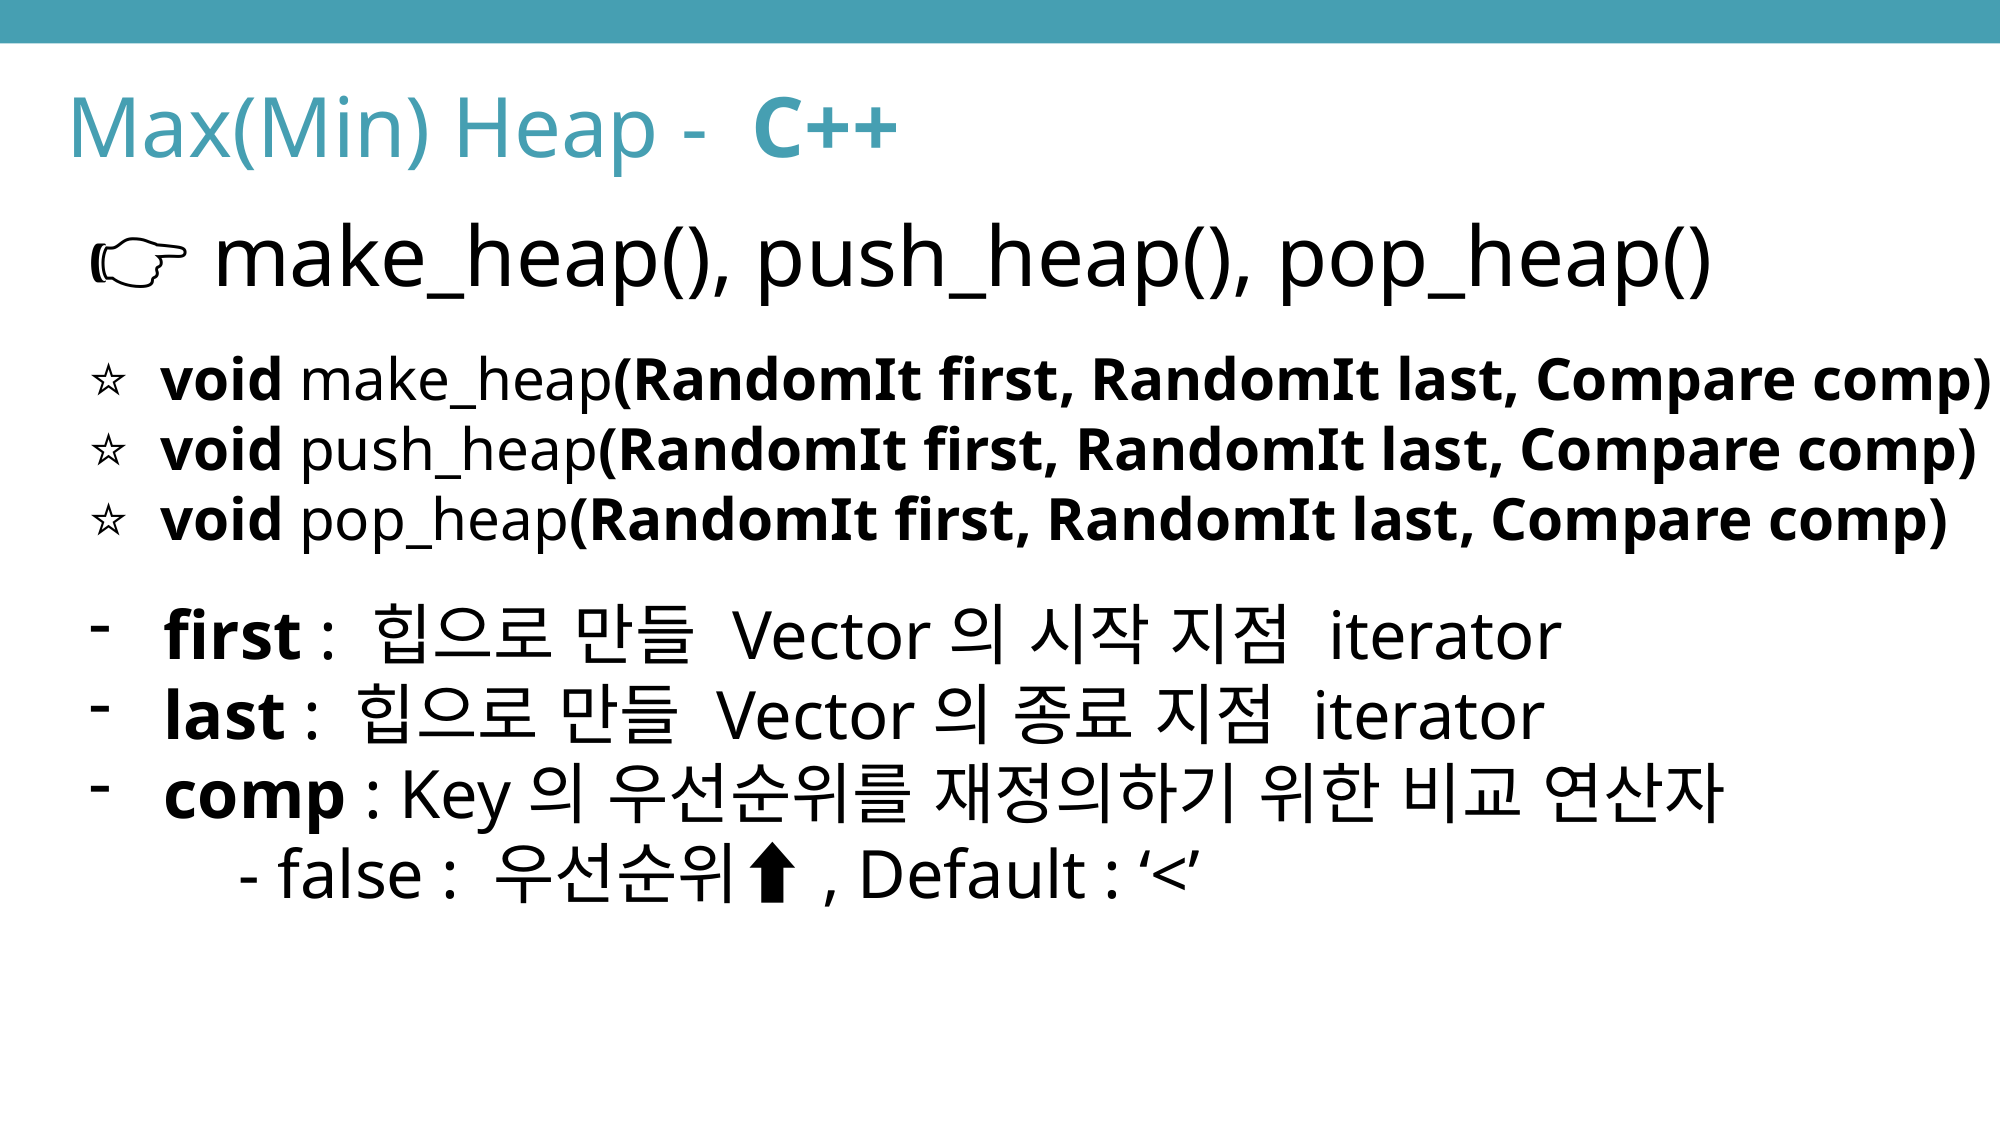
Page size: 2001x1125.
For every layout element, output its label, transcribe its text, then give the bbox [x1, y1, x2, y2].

text_box 👉 make_heap(), push_heap(), pop_heap() ⭐️ void make_heap(RandomIt first, RandomIt last, Compare comp) ⭐️ void push_heap(RandomIt first, RandomIt last, Compare comp) ⭐️ void pop_heap(RandomIt first, RandomIt last, Compare comp) first : 힙으로 만들 Vector의 시작 지점 iterator last : 힙으로 만들 Vector의 종료 지점 iterator comp : Key의 우선순위를 재정의하기 위한 비교 연산자 - false : 우선순위⬆️, Default : ‘<’ [74, 195, 2000, 1000]
text_box Max(Min) Heap - C++ [51, 66, 927, 182]
text_box [0, 0, 2000, 44]
